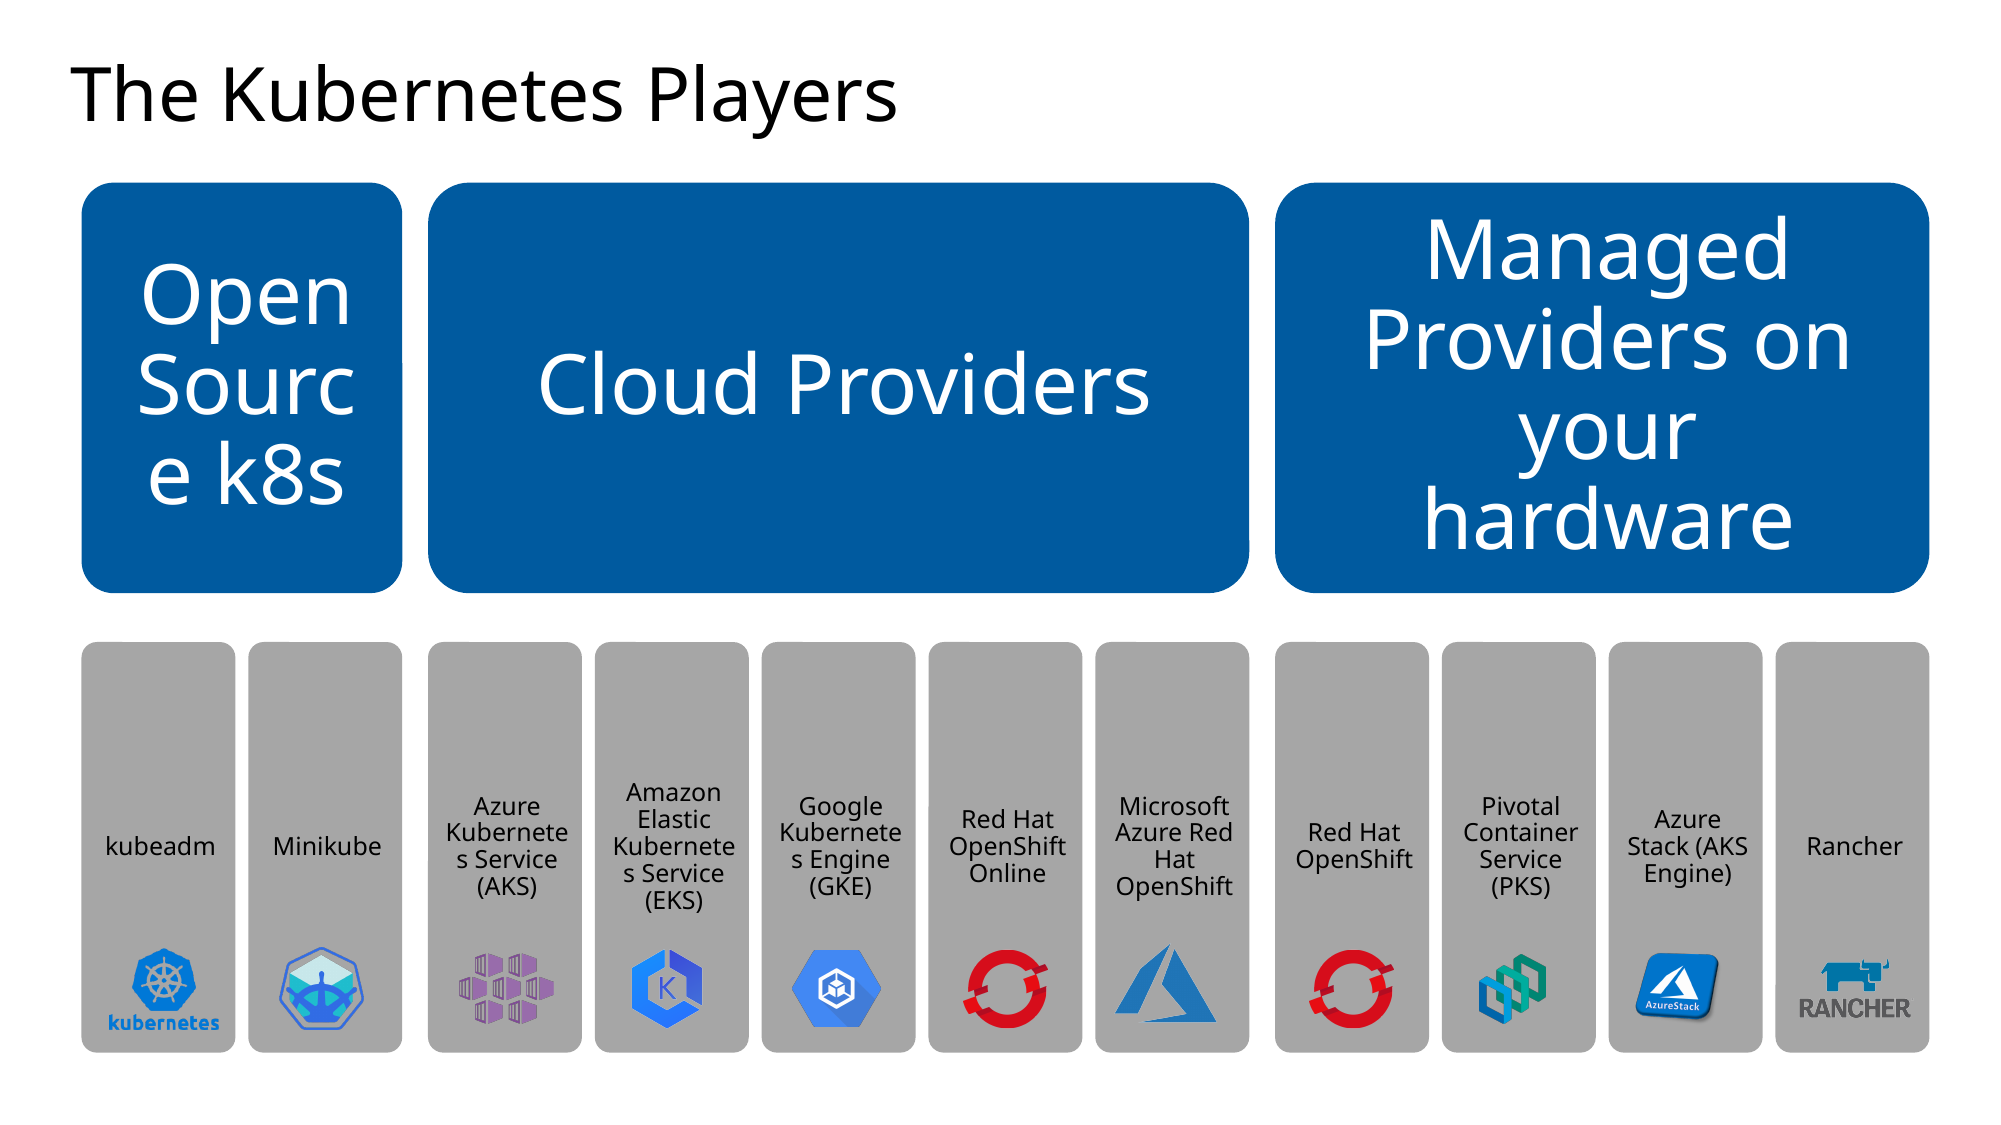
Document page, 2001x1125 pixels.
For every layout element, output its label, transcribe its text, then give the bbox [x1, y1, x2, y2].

picture [279, 947, 365, 1031]
picture [916, 916, 1239, 1061]
picture [108, 948, 219, 1030]
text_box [80, 182, 1930, 1054]
picture [1261, 927, 1441, 1051]
picture [408, 941, 604, 1037]
picture [1799, 959, 1915, 1018]
picture [792, 950, 881, 1028]
title The Kubernetes Players [70, 29, 1930, 151]
picture [1865, 959, 1886, 965]
picture [622, 944, 711, 1033]
picture [1627, 949, 1728, 1028]
picture [1478, 954, 1547, 1024]
